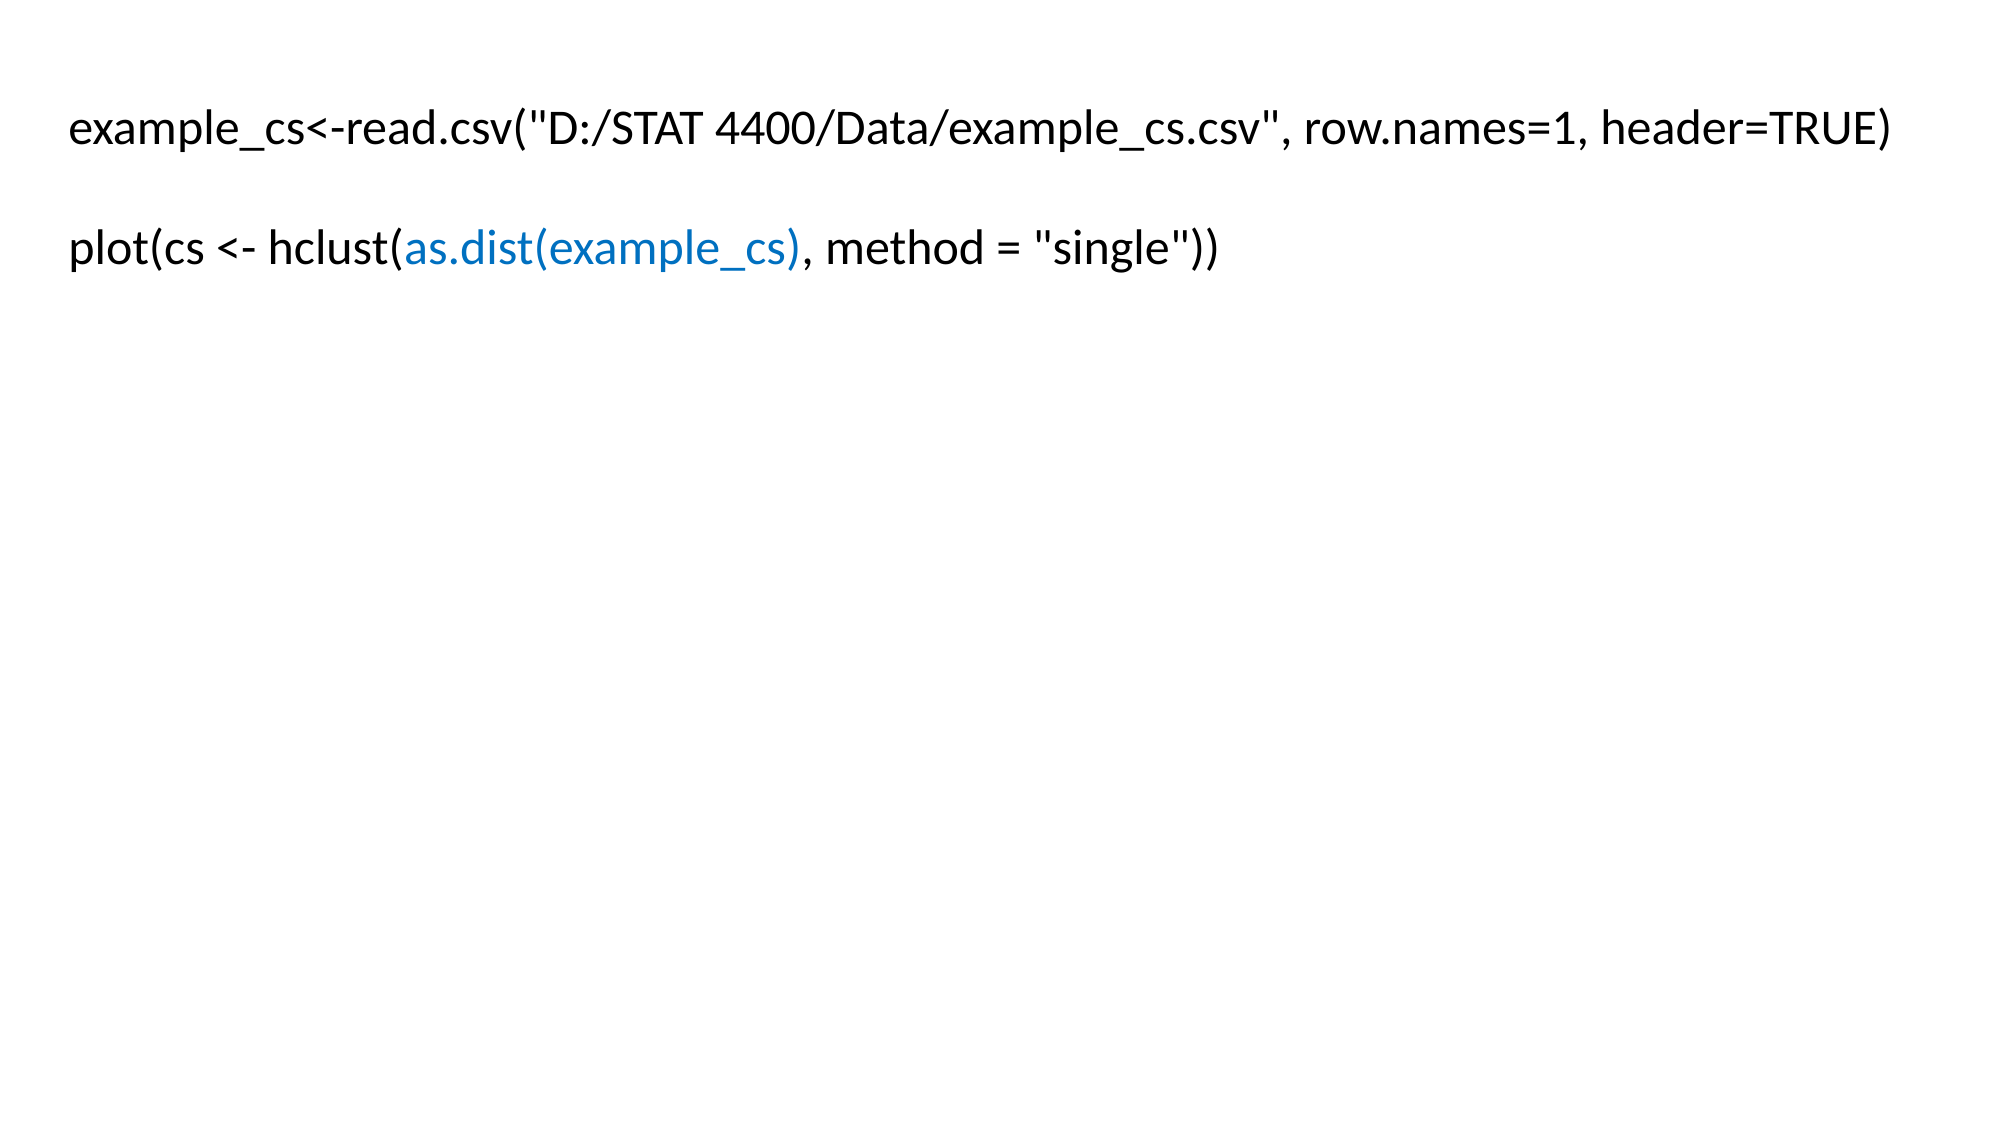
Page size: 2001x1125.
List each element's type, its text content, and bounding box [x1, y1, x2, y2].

text_box example_cs<-read.csv("D:/STAT 4400/Data/example_cs.csv", row.names=1, header=TRUE) plot(cs <- hclust(as.dist(example_cs), method = "single")) [53, 27, 1945, 283]
